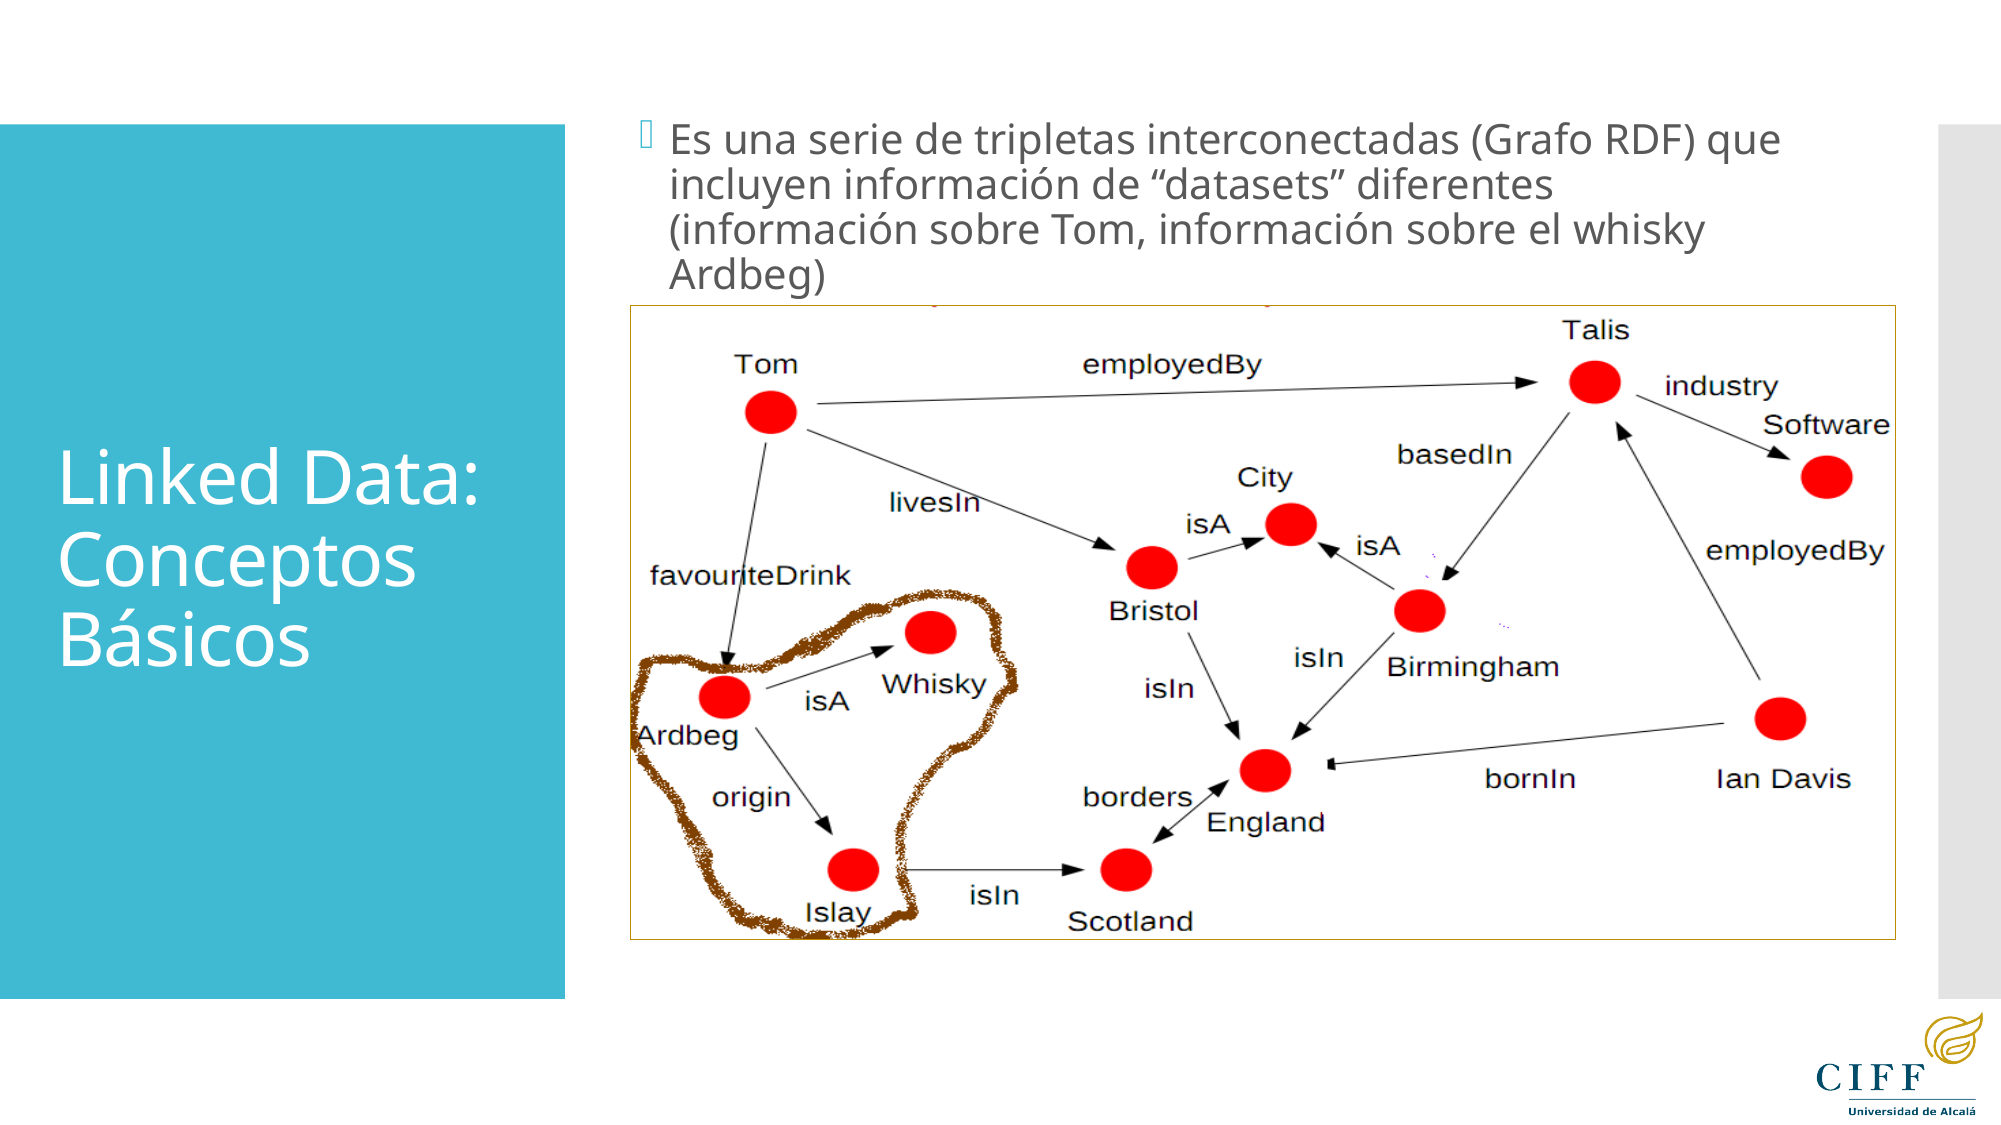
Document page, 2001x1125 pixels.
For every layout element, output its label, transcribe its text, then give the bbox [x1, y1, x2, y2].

picture [1788, 990, 2000, 1125]
list Es una serie de tripletas interconectadas (Grafo RDF) que incluyen información de “datasets” diferentes (información sobre Tom, información sobre el whisky Ardbeg) [624, 137, 1825, 769]
title Linked Data: Conceptos Básicos [41, 184, 525, 940]
picture [630, 305, 1897, 941]
